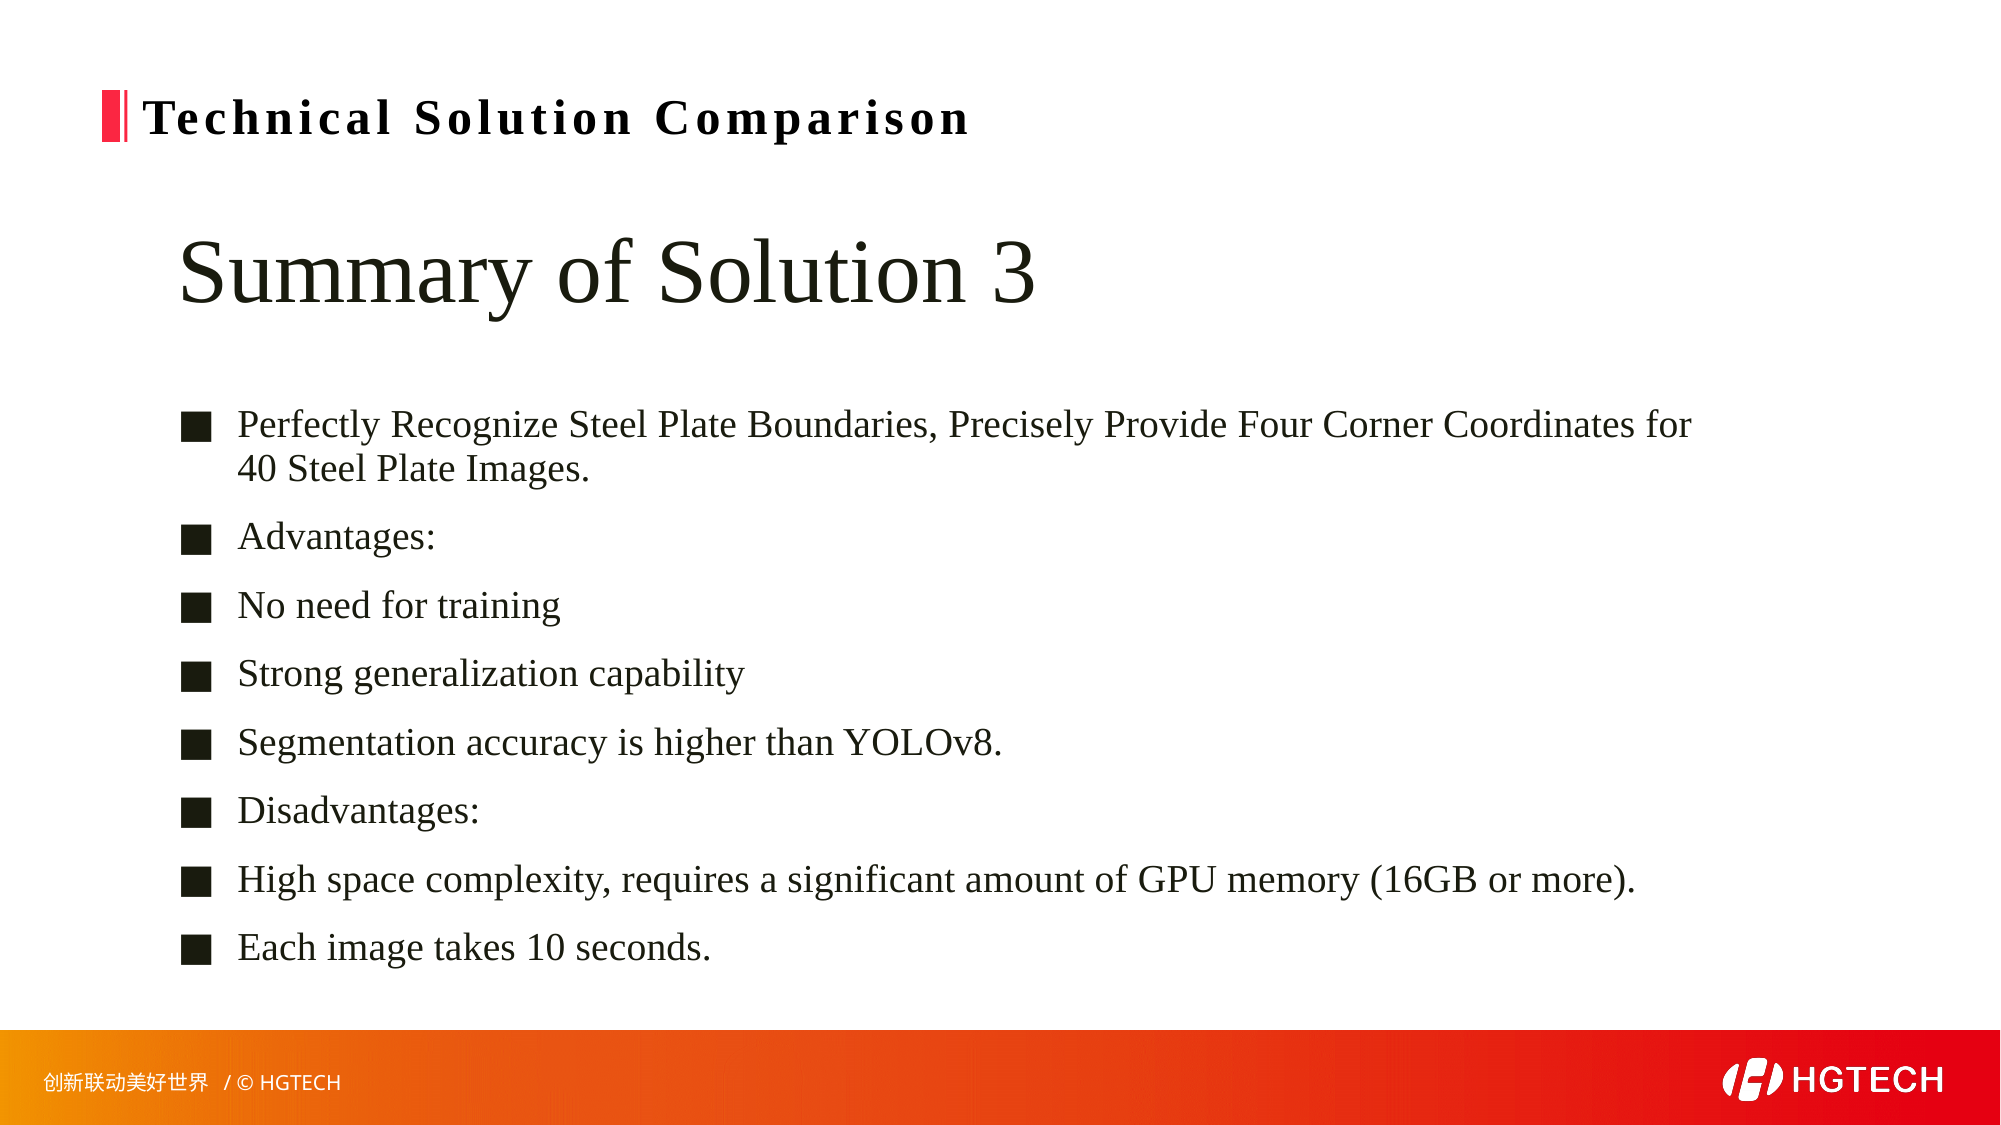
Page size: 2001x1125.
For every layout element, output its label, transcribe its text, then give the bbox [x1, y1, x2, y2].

text_box Summary of Solution 3 [162, 216, 1738, 393]
picture [0, 1030, 2001, 1125]
text_box Perfectly Recognize Steel Plate Boundaries, Precisely Provide Four Corner Coordinates for 40 Steel Plate Images. Advantages: No need for training Strong generalization capability Segmentation accuracy is higher than YOLOv8. Disadvantages: High space complexity, requires a significant amount of GPU memory (16GB or more). Each image takes 10 seconds. [162, 393, 1738, 982]
text_box Technical Solution Comparison [127, 76, 1283, 152]
